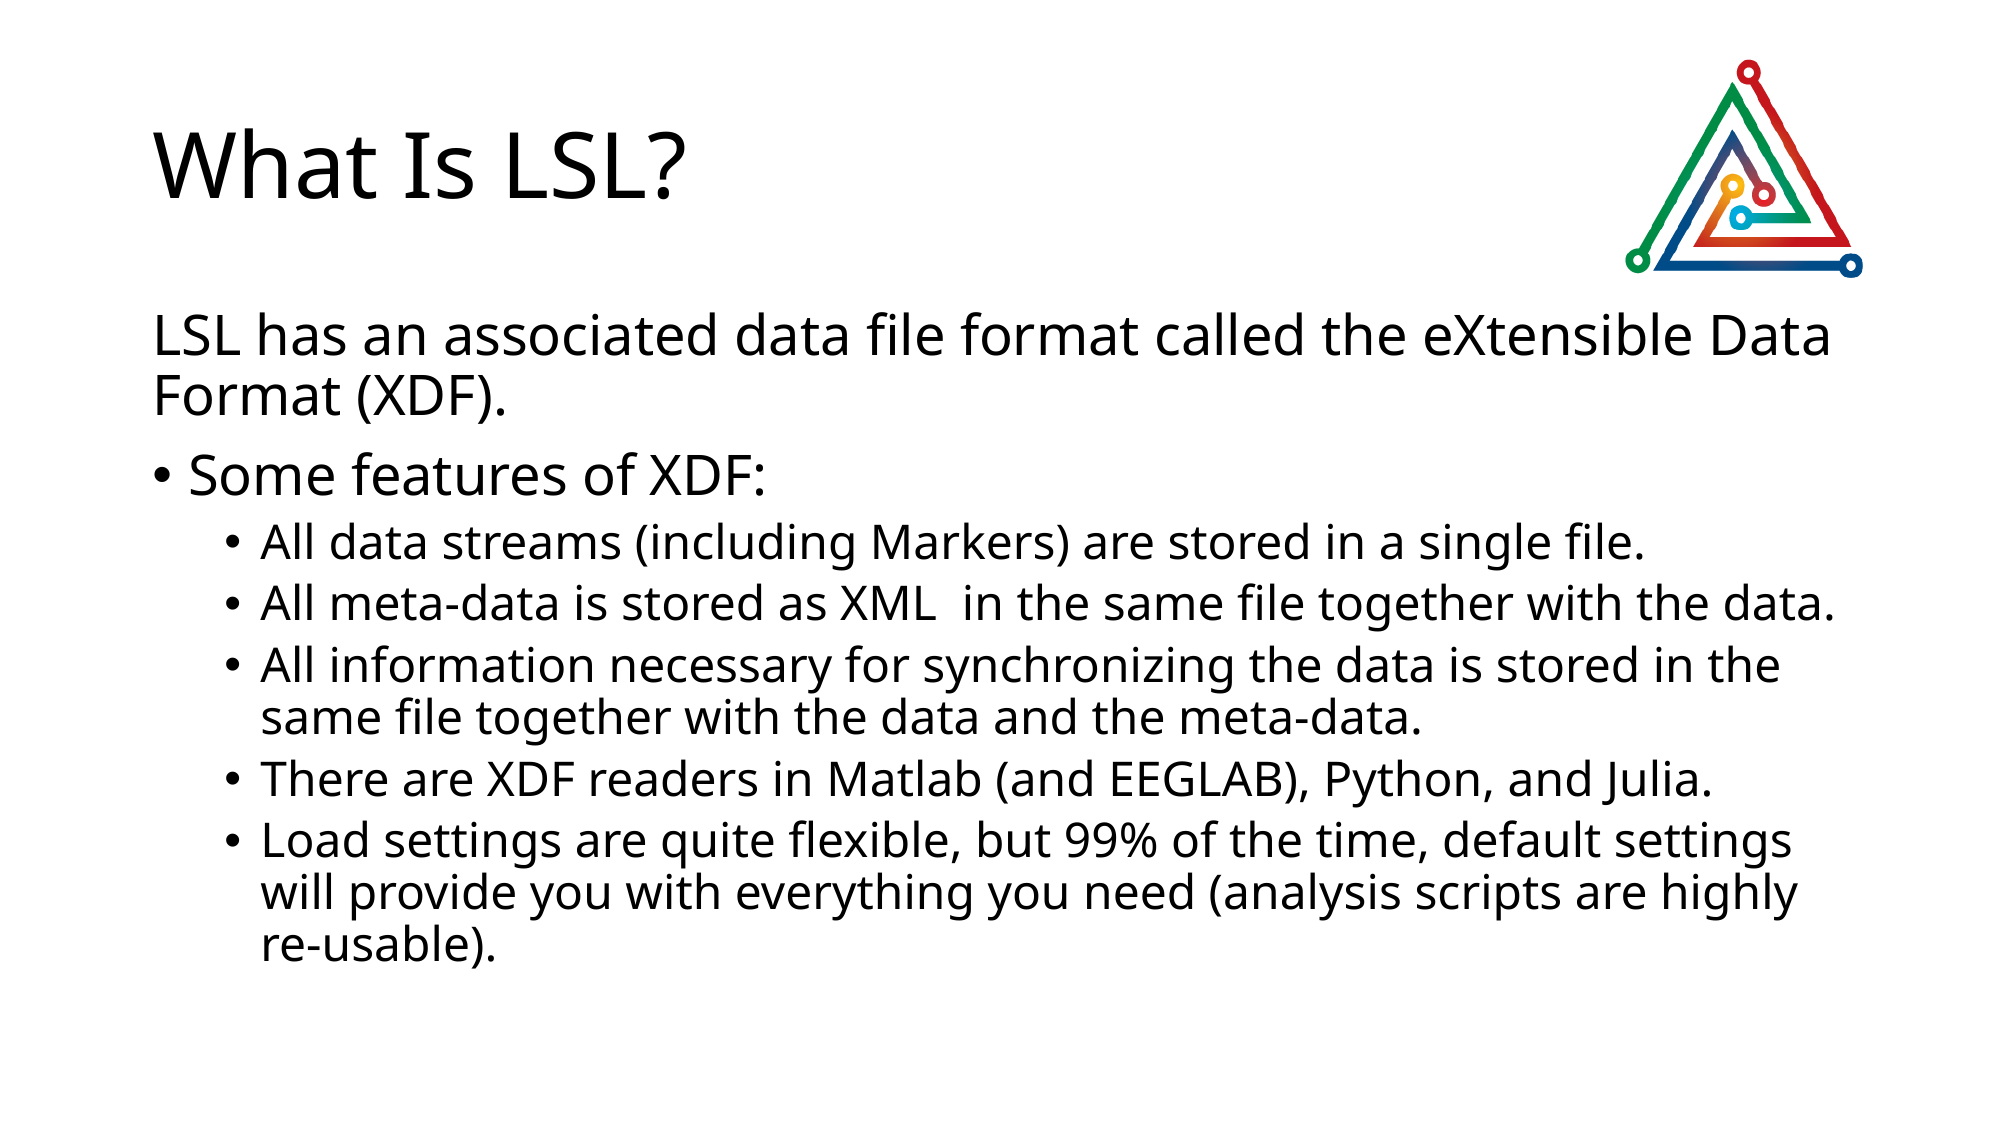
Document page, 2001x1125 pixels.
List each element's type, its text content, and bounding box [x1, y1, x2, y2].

picture [1625, 59, 1863, 278]
title What Is LSL? [137, 59, 1607, 278]
list LSL has an associated data file format called the eXtensible Data Format (XDF). Some features of XDF: All data streams (including Markers) are stored in a single file. All meta-data is stored as XML in the same file together with the data. All information necessary for synchronizing the data is stored in the same file together with the data and the meta-data. There are XDF readers in Matlab (and EEGLAB), Python, and Julia. Load settings are quite flexible, but 99% of the time, default settings will provide you with everything you need (analysis scripts are highly re-usable). [137, 299, 1863, 1014]
